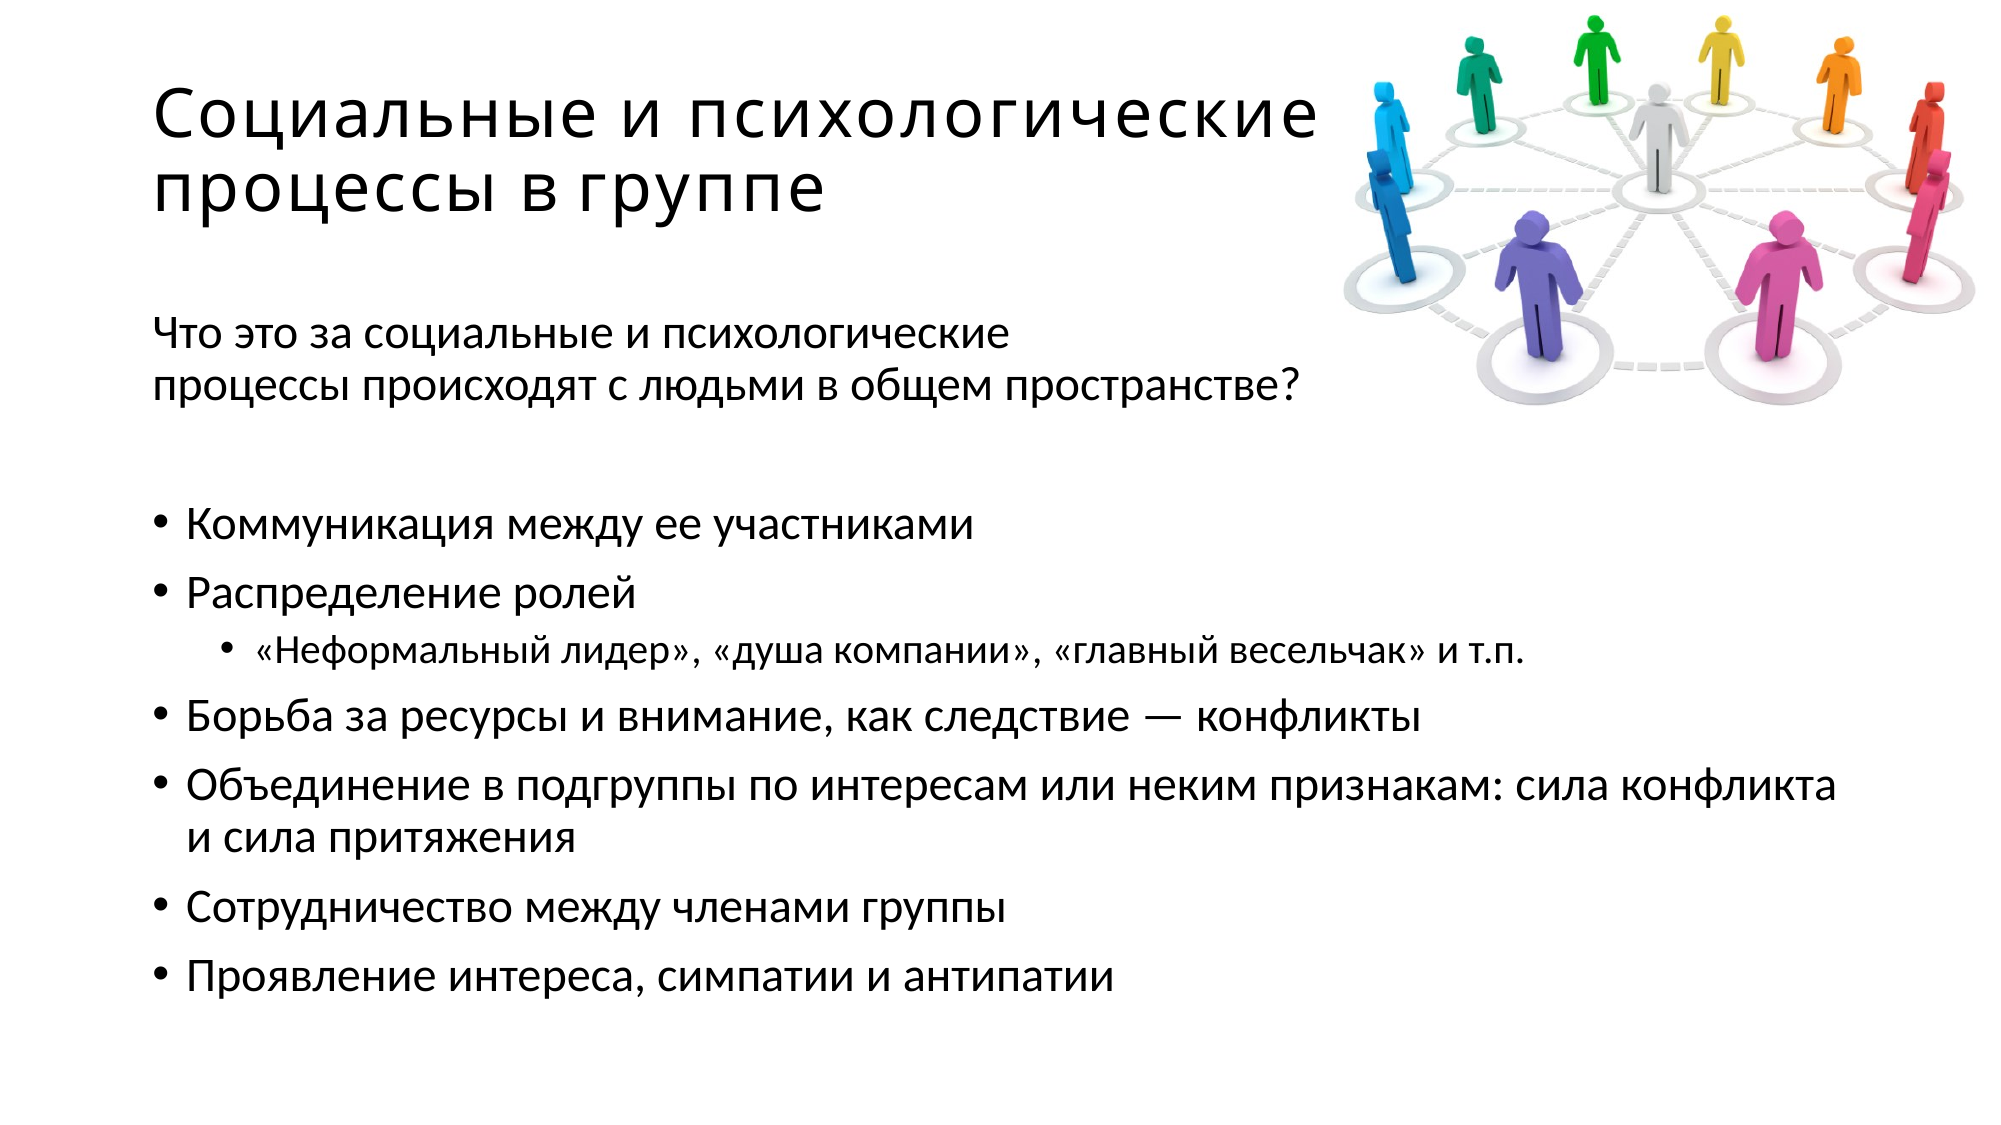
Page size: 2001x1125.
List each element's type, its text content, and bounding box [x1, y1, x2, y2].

title Социальные и психологические процессы в группе [137, 59, 1322, 246]
picture [1322, 0, 2000, 424]
list Что это за социальные и психологические процессы происходят с людьми в общем пространстве? Коммуникация между ее участниками Распределение ролей «Неформальный лидер», «душа компании», «главный весельчак» и т.п. Борьба за ресурсы и внимание, как следствие — конфликты Объединение в подгруппы по интересам или неким признакам: сила конфликта и сила притяжения Сотрудничество между членами группы Проявление интереса, симпатии и антипатии [137, 299, 1863, 1014]
